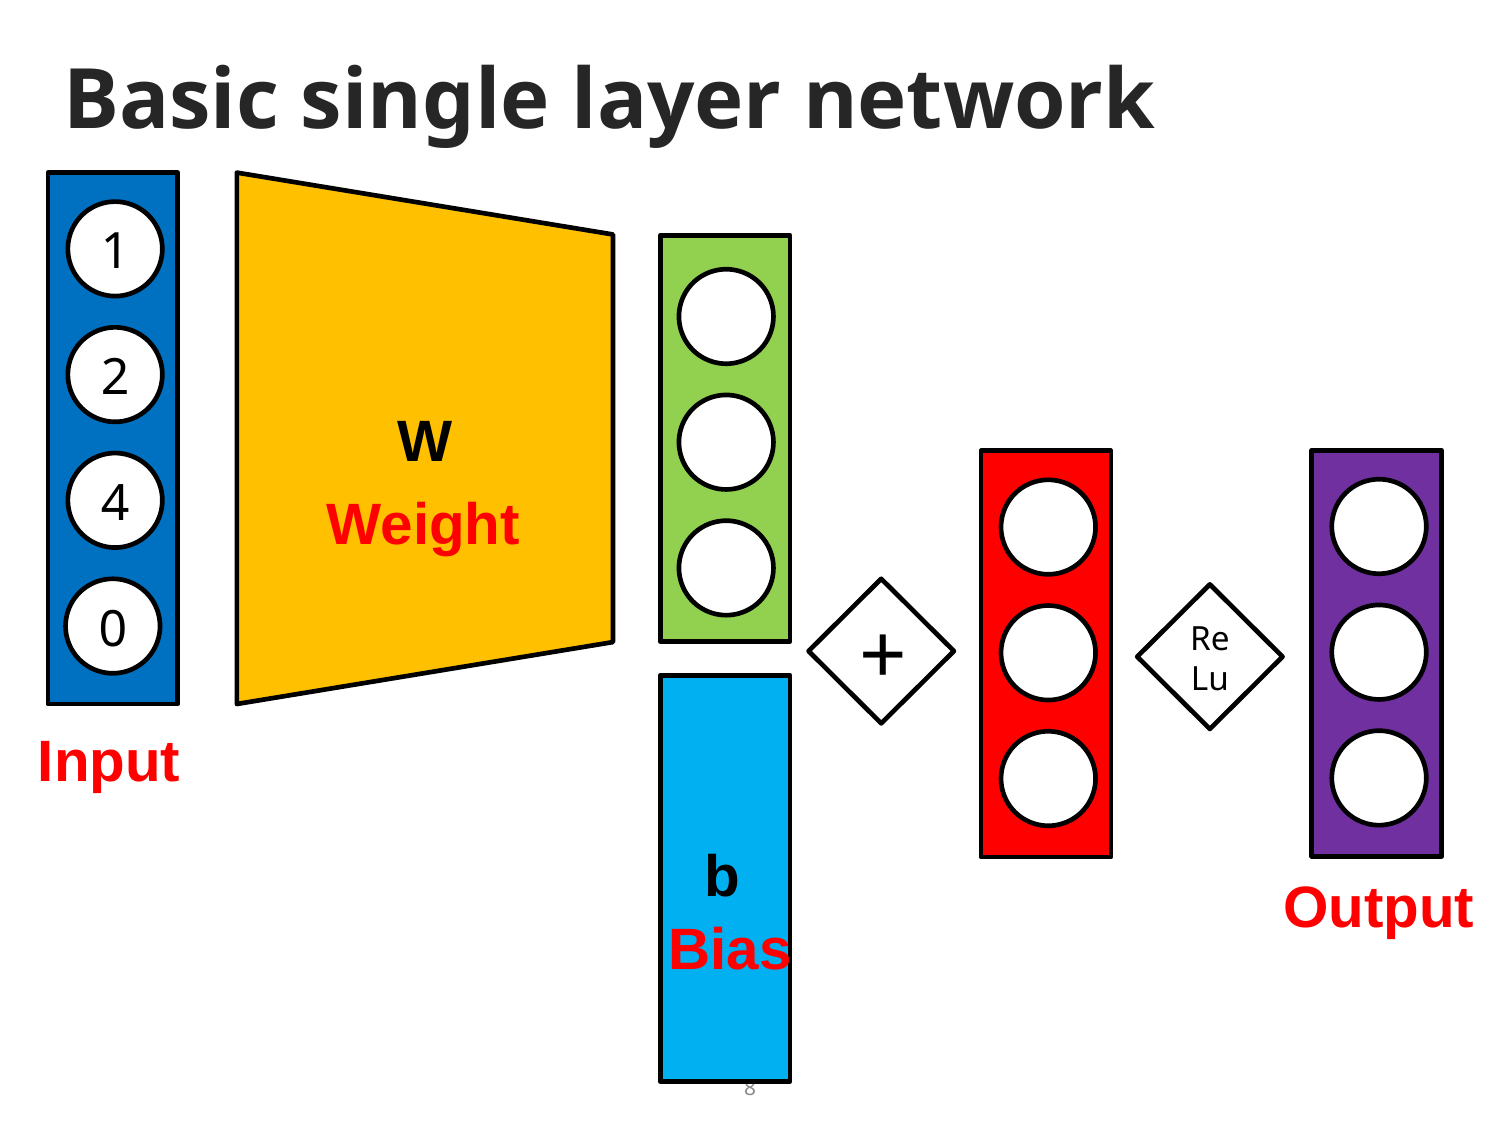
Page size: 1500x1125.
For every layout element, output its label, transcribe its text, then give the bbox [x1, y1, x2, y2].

text_box [676, 392, 776, 492]
text_box Input [23, 715, 196, 801]
text_box [658, 233, 792, 643]
text_box Output [1269, 861, 1490, 947]
text_box 2 [65, 325, 165, 424]
text_box [1329, 728, 1429, 828]
text_box + [806, 576, 957, 726]
text_box [998, 729, 1098, 828]
text_box [998, 477, 1098, 577]
text_box [998, 603, 1098, 703]
text_box 4 [65, 450, 165, 550]
text_box [46, 171, 180, 706]
text_box [676, 267, 776, 366]
text_box [979, 449, 1113, 859]
text_box [658, 989, 792, 1084]
title Basic single layer network [48, 41, 1456, 149]
text_box 1 [65, 199, 165, 299]
text_box [1329, 602, 1429, 702]
text_box 0 [63, 576, 163, 676]
text_box Bias [653, 904, 807, 989]
text_box [658, 673, 792, 904]
text_box [676, 518, 776, 618]
text_box [1310, 448, 1444, 858]
text_box b [689, 831, 755, 904]
text_box ReLu [1135, 582, 1285, 732]
slide_number 8 [575, 1058, 925, 1119]
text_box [236, 172, 614, 705]
text_box [1329, 477, 1429, 576]
